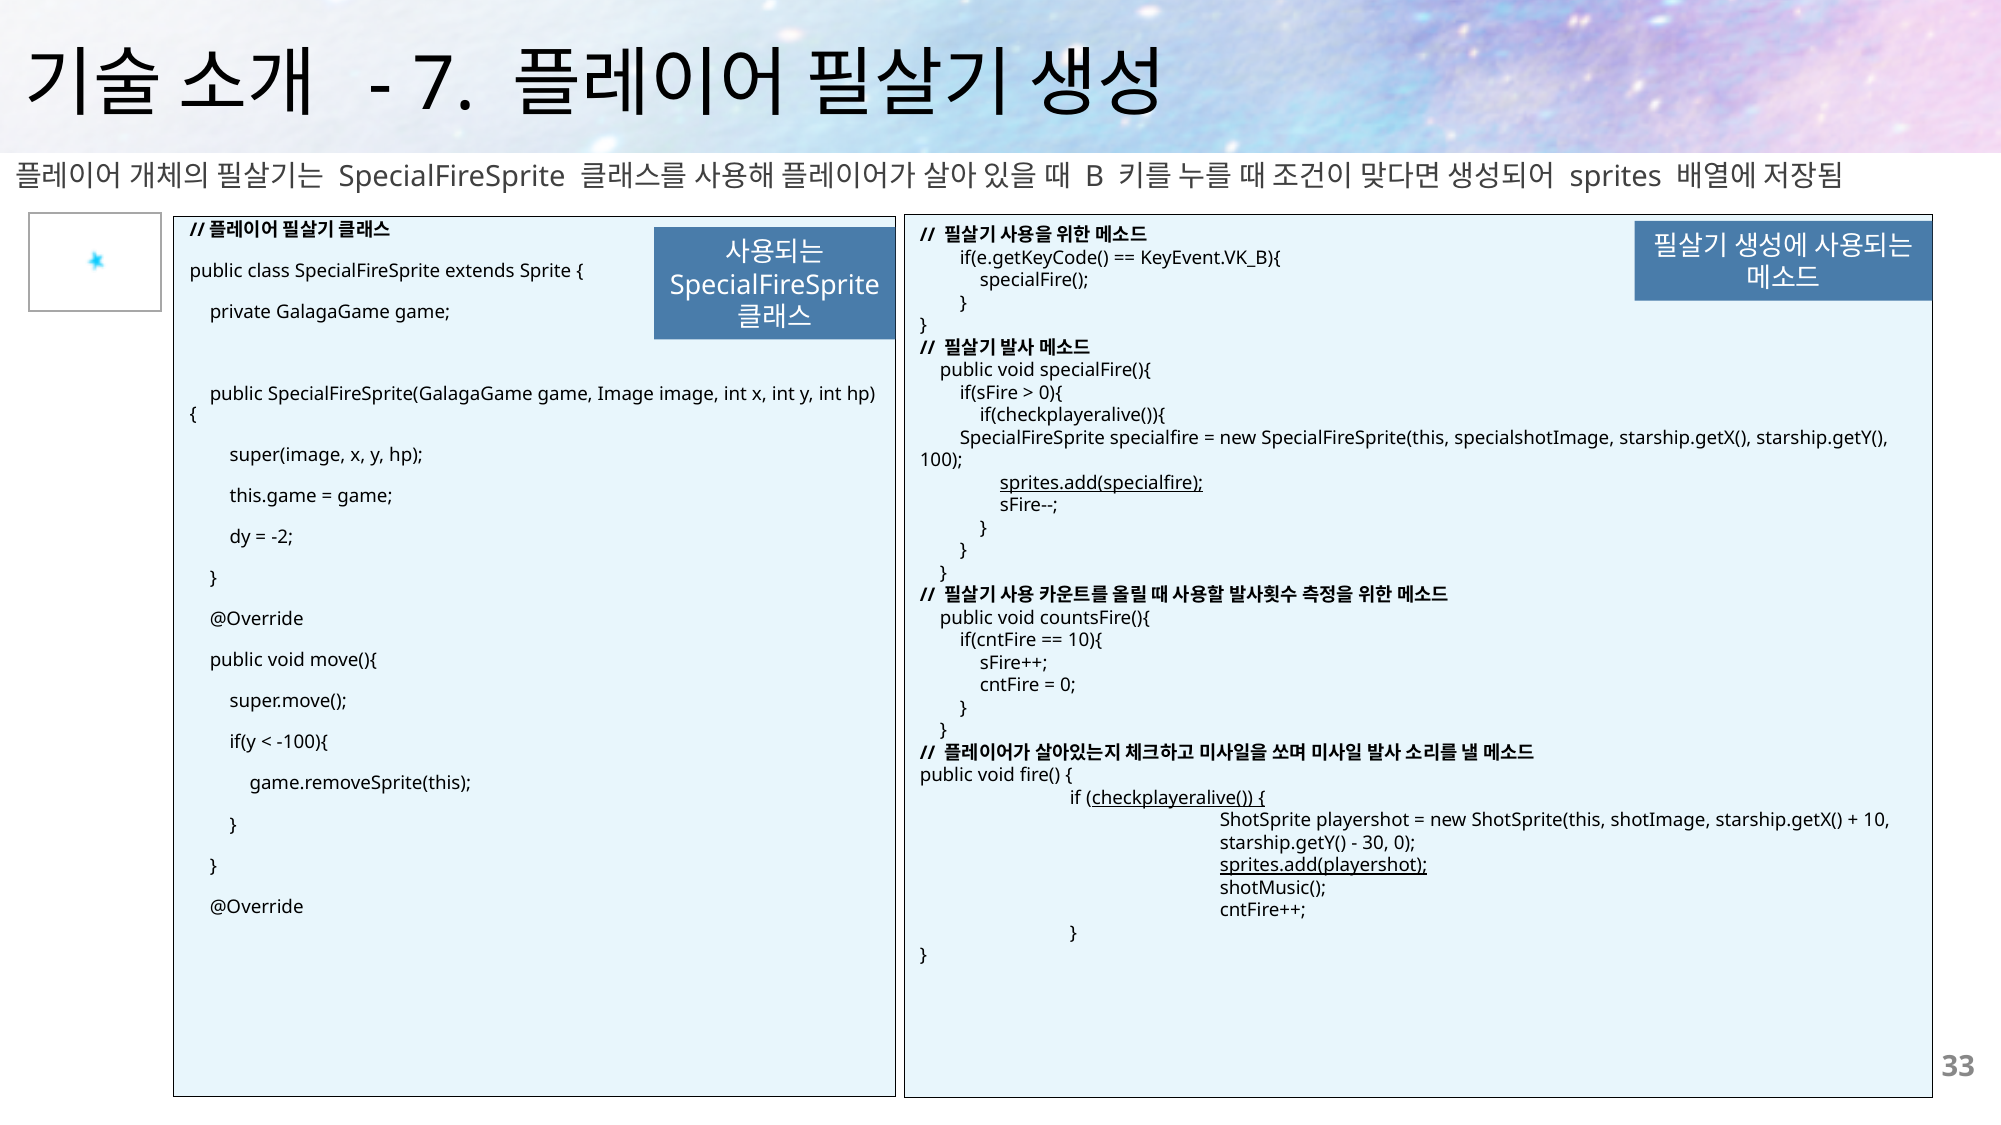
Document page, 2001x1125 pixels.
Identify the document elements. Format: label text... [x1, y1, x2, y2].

text_box 플레이어 개체의 필살기는 SpecialFireSprite 클래스를 사용해 플레이어가 살아 있을 때 B 키를 누를 때 조건이 맞다면 생성되어 sprites 배열에 저장됨 [7, 154, 1993, 243]
text_box [173, 216, 896, 1097]
picture [0, 0, 2001, 154]
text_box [28, 212, 162, 312]
slide_number 33 [1932, 1040, 1984, 1093]
text_box [904, 243, 1933, 1098]
text_box // 필살기 사용을 위한 메소드 if(e.getKeyCode() == KeyEvent.VK_B){ specialFire(); } } // 필살기 발사 메소드 public void specialFire(){ if(sFire > 0){ if(checkplayeralive()){ SpecialFireSprite specialfire = new SpecialFireSprite(this, specialshotImage, starship.getX(), starship.getY(), 100); sprites.add(specialfire); sFire--; } } } // 필살기 사용 카운트를 올릴 때 사용할 발사횟수 측정을 위한 메소드 public void countsFire(){ if(cntFire == 10){ sFire++; cntFire = 0; } } // 플레이어가 살아있는지 체크하고 미사일을 쏘며 미사일 발사 소리를 낼 메소드 public void fire() { if (checkplayeralive()) { ShotSprite playershot = new ShotSprite(this, shotImage, starship.getX() + 10, starship.getY() - 30, 0); sprites.add(playershot); shotMusic(); cntFire++; } } [912, 243, 1942, 974]
text_box 필살기 생성에 사용되는 메소드 [1634, 220, 1933, 301]
text_box //플레이어 필살기 클래스 public class SpecialFireSprite extends Sprite { private GalagaGame game; public SpecialFireSprite(GalagaGame game, Image image, int x, int y, int hp) { super(image, x, y, hp); this.game = game; dy = -2; } @Override public void move(){ super.move(); if(y < -100){ game.removeSprite(this); } } @Override [182, 212, 885, 925]
text_box 사용되는 SpecialFireSprite 클래스 [654, 227, 896, 340]
